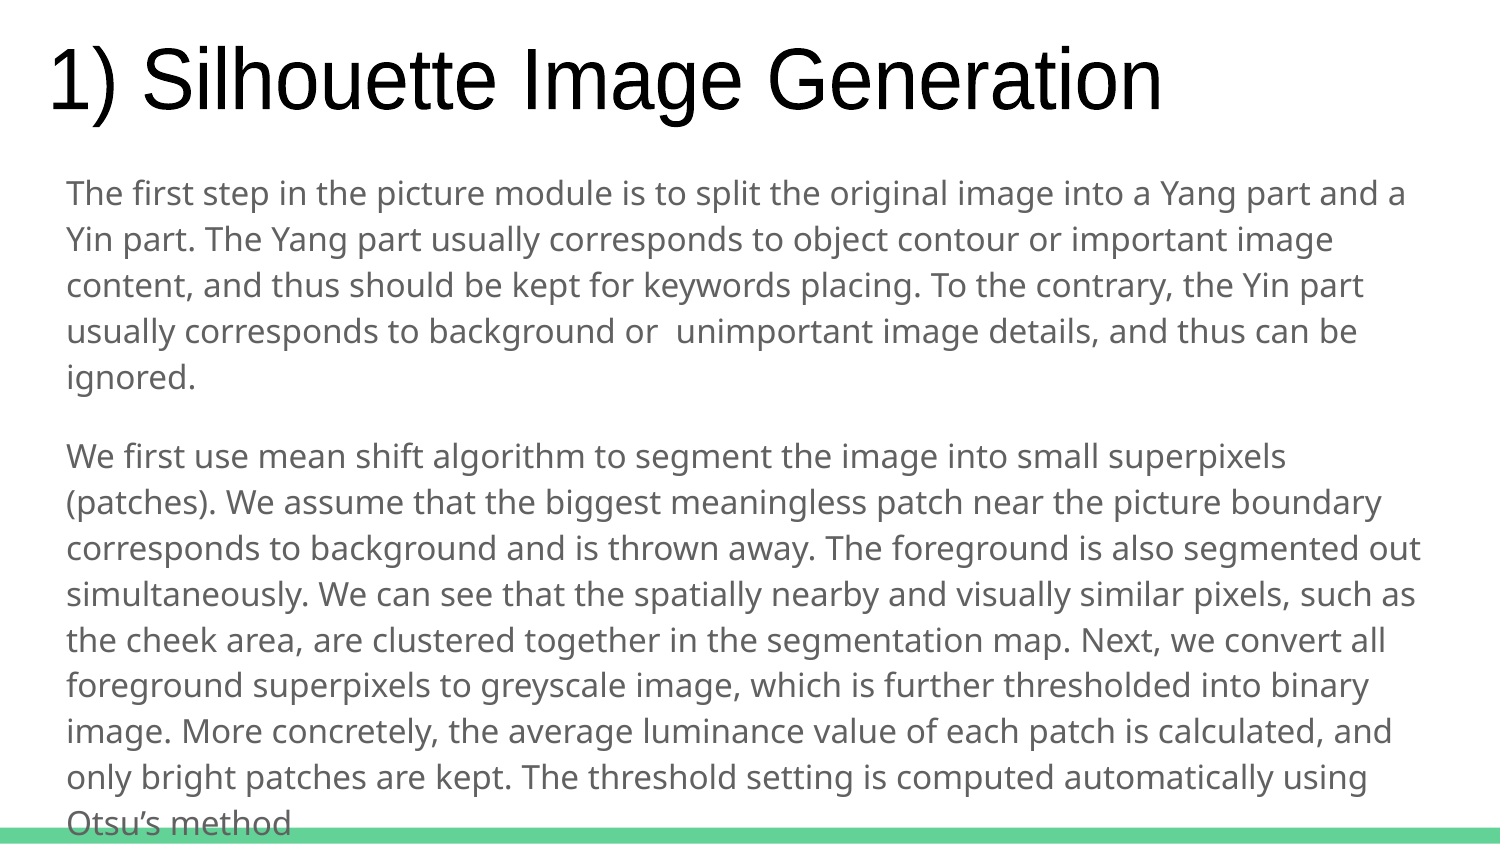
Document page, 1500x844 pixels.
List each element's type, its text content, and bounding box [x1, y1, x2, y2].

list The first step in the picture module is to split the original image into a Yang part and a Yin part. The Yang part usually corresponds to object contour or important image content, and thus should be kept for keywords placing. To the contrary, the Yin part usually corresponds to background or unimportant image details, and thus can be ignored. We first use mean shift algorithm to segment the image into small superpixels (patches). We assume that the biggest meaningless patch near the picture boundary corresponds to background and is thrown away. The foreground is also segmented out simultaneously. We can see that the spatially nearby and visually similar pixels, such as the cheek area, are clustered together in the segmentation map. Next, we convert all foreground superpixels to greyscale image, which is further thresholded into binary image. More concretely, the average luminance value of each patch is calculated, and only bright patches are kept. The threshold setting is computed automatically using Otsu’s method [51, 151, 1449, 712]
